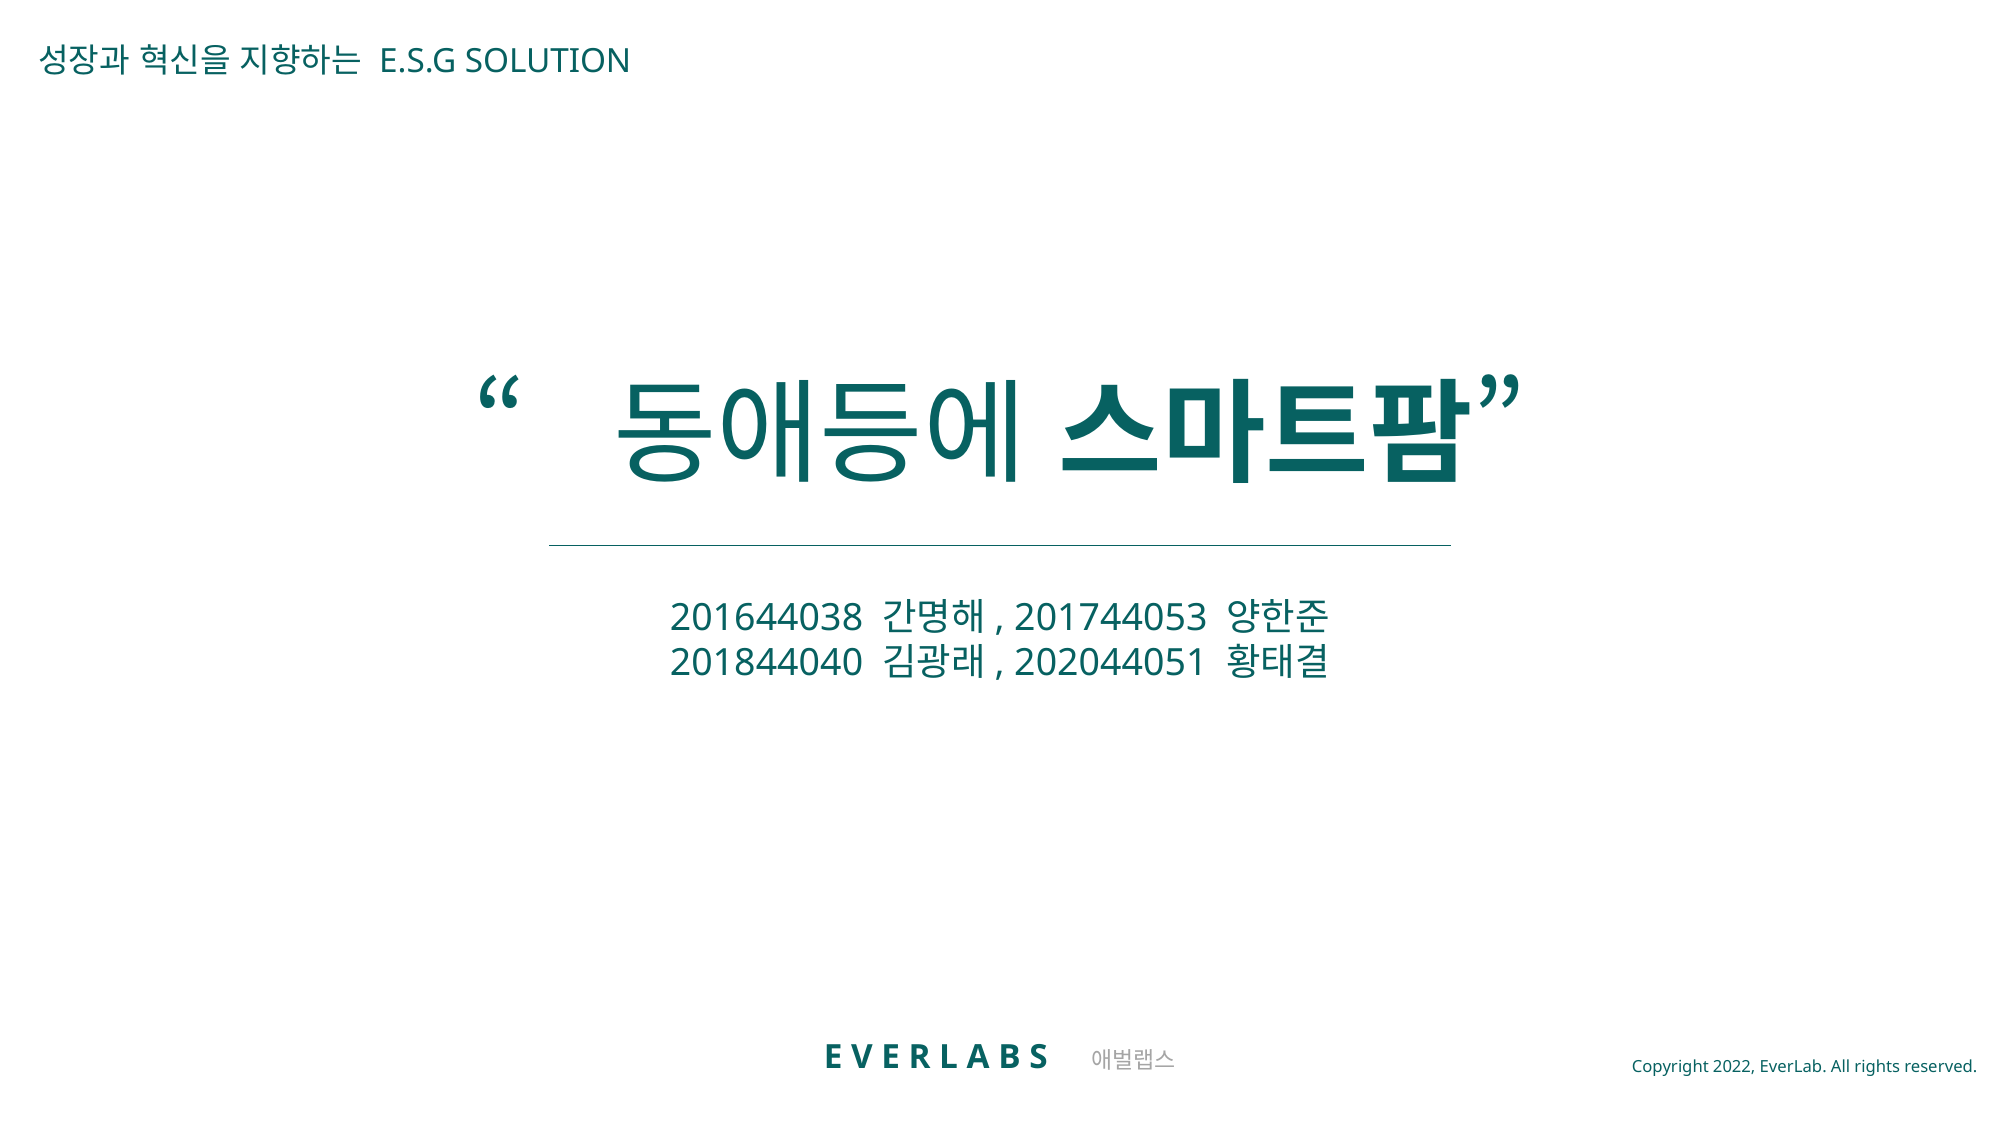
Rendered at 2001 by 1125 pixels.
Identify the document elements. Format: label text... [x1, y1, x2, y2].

text_box 성장과 혁신을 지향하는 E.S.G SOLUTION [23, 31, 647, 87]
text_box 201644038 간명해, 201744053 양한준 201844040 김광래, 202044051 황태결 [655, 585, 1345, 691]
text_box E V E R L A B S 애벌랩스 [809, 1028, 1191, 1083]
text_box Copyright 2022, EverLab. All rights reserved. [1617, 1048, 2000, 1083]
text_box “동애등에 스마트팜” [458, 353, 1541, 504]
